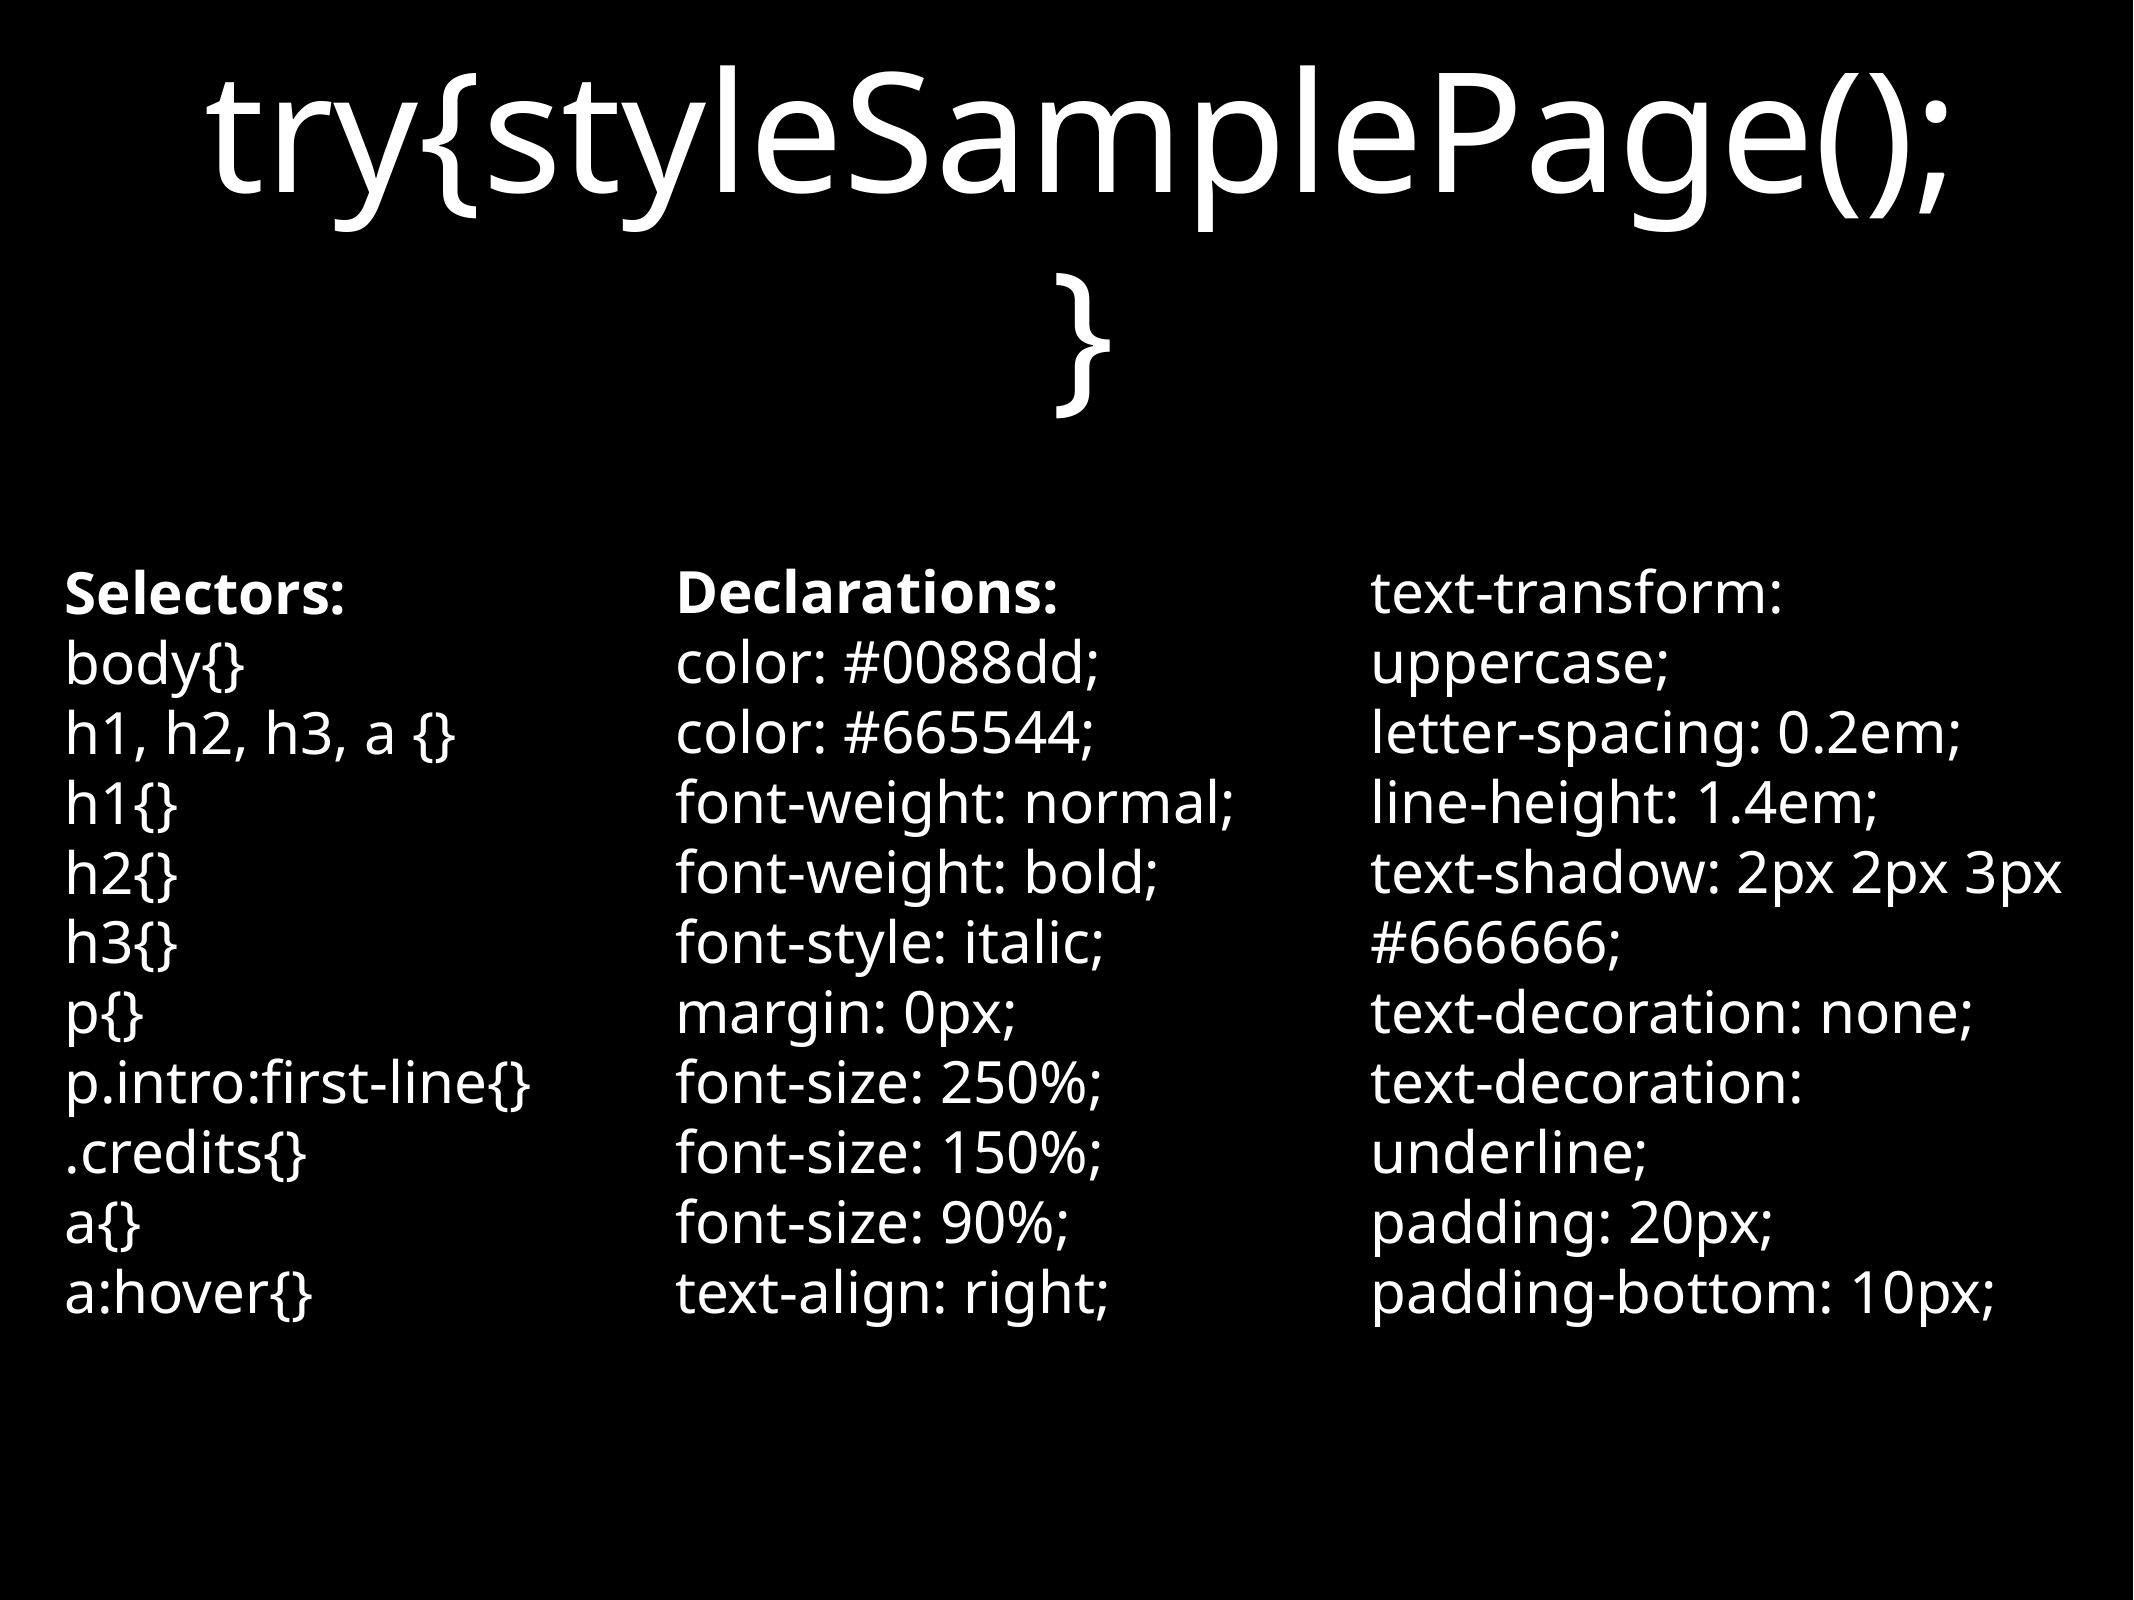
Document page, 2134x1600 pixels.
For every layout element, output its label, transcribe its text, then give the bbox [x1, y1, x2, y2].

text_box Declarations: color: #0088dd; color: #665544; font-weight: normal; font-weight: bold; font-style: italic; margin: 0px; font-size: 250%; font-size: 150%; font-size: 90%; text-align: right; text-transform: uppercase; letter-spacing: 0.2em; line-height: 1.4em; text-shadow: 2px 2px 3px #666666; text-decoration: none; text-decoration: underline; padding: 20px; padding-bottom: 10px; [666, 576, 2075, 1305]
list Selectors: body{} h1, h2, h3, a {} h1{} h2{} h3{} p{} p.intro:first-line{} .credits{} a{} a:hover{} [55, 424, 782, 1457]
title try{styleSamplePage();} [171, 48, 1994, 404]
